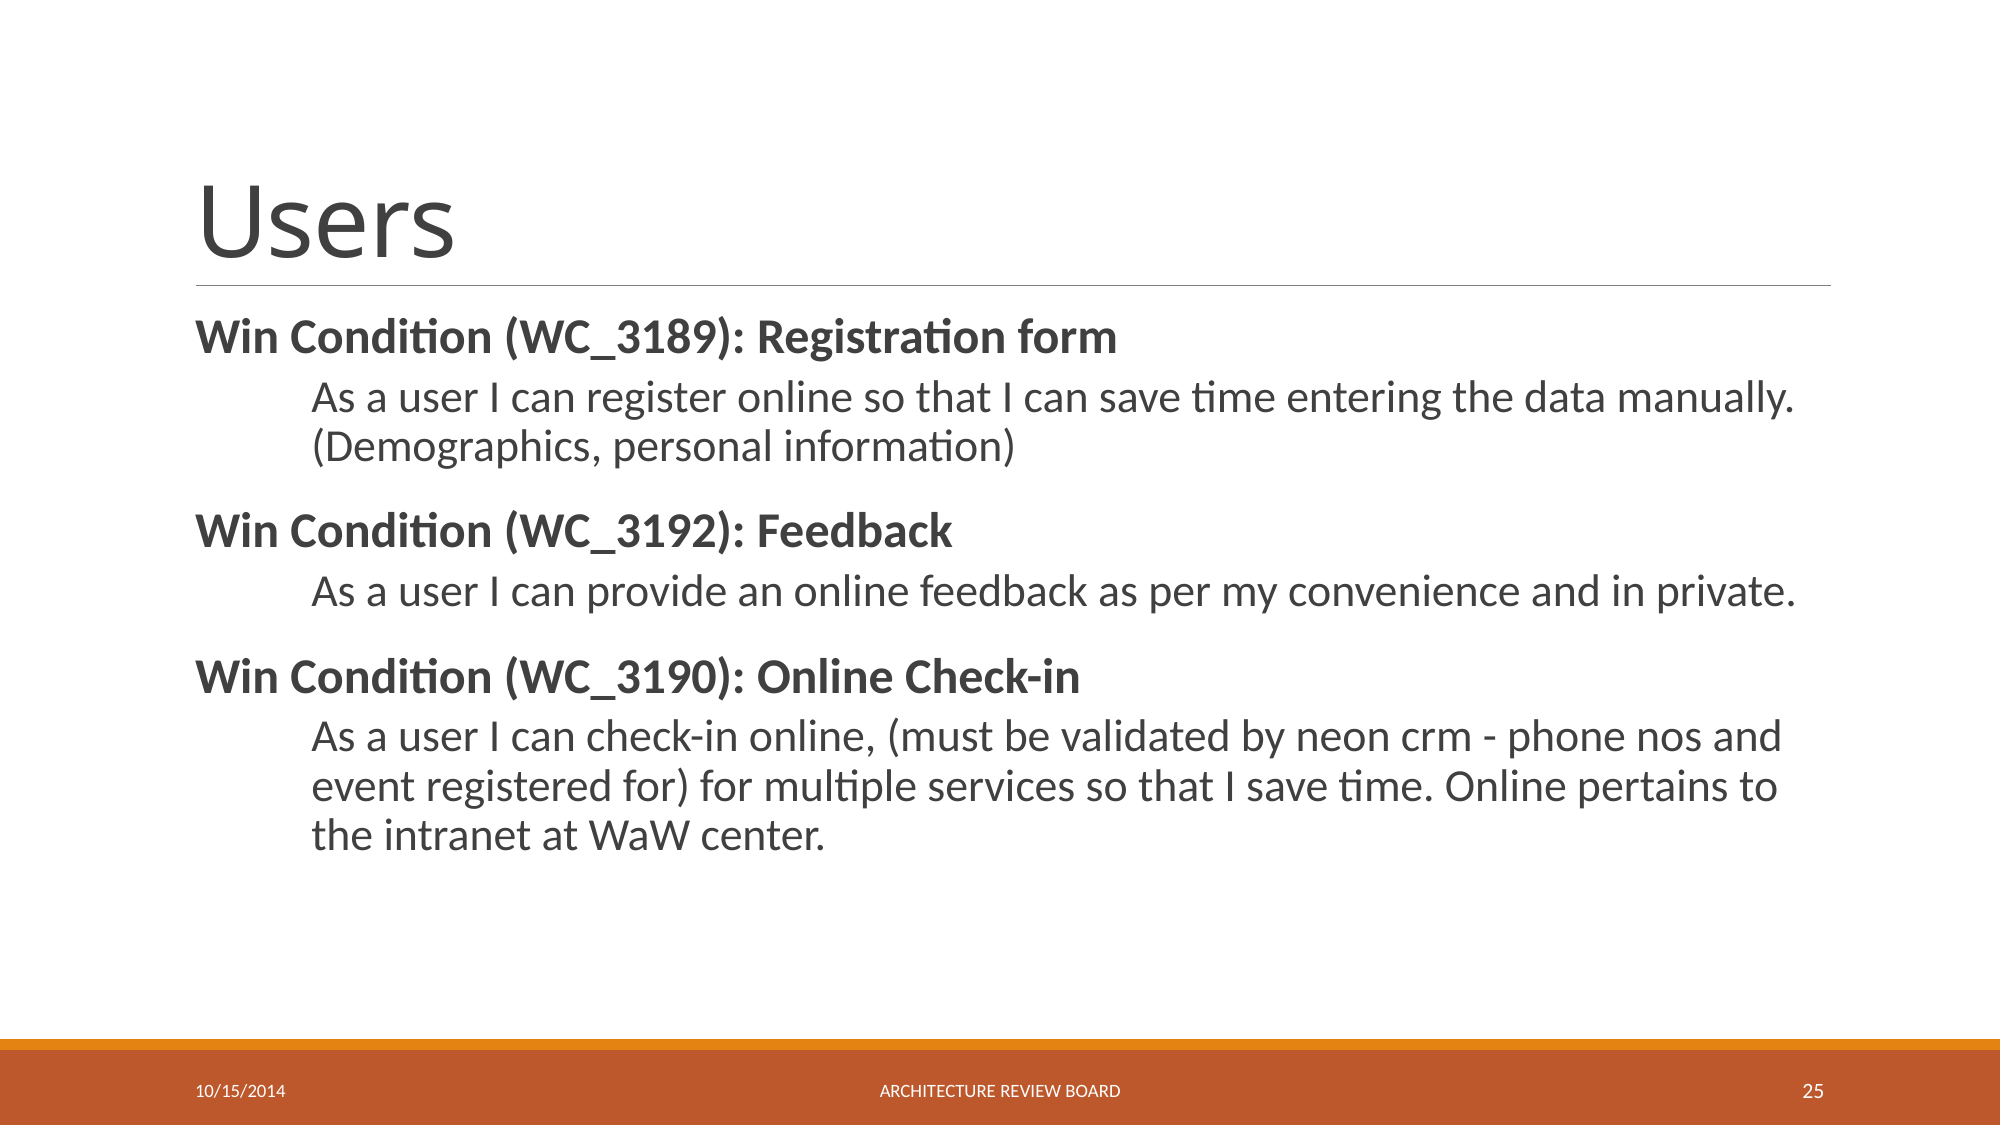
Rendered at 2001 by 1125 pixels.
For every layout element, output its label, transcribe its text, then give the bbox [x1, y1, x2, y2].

title Users [180, 47, 1830, 285]
slide_number 25 [1624, 1059, 1840, 1120]
footer Architecture review board [604, 1059, 1396, 1120]
list Win Condition (WC_3189): Registration form As a user I can register online so that I can save time entering the data manually. (Demographics, personal information) Win Condition (WC_3192): Feedback As a user I can provide an online feedback as per my convenience and in private. Win Condition (WC_3190): Online Check-in As a user I can check-in online, (must be validated by neon crm - phone nos and event registered for) for multiple services so that I save time. Online pertains to the intranet at WaW center. [180, 302, 1830, 963]
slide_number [180, 1059, 586, 1120]
